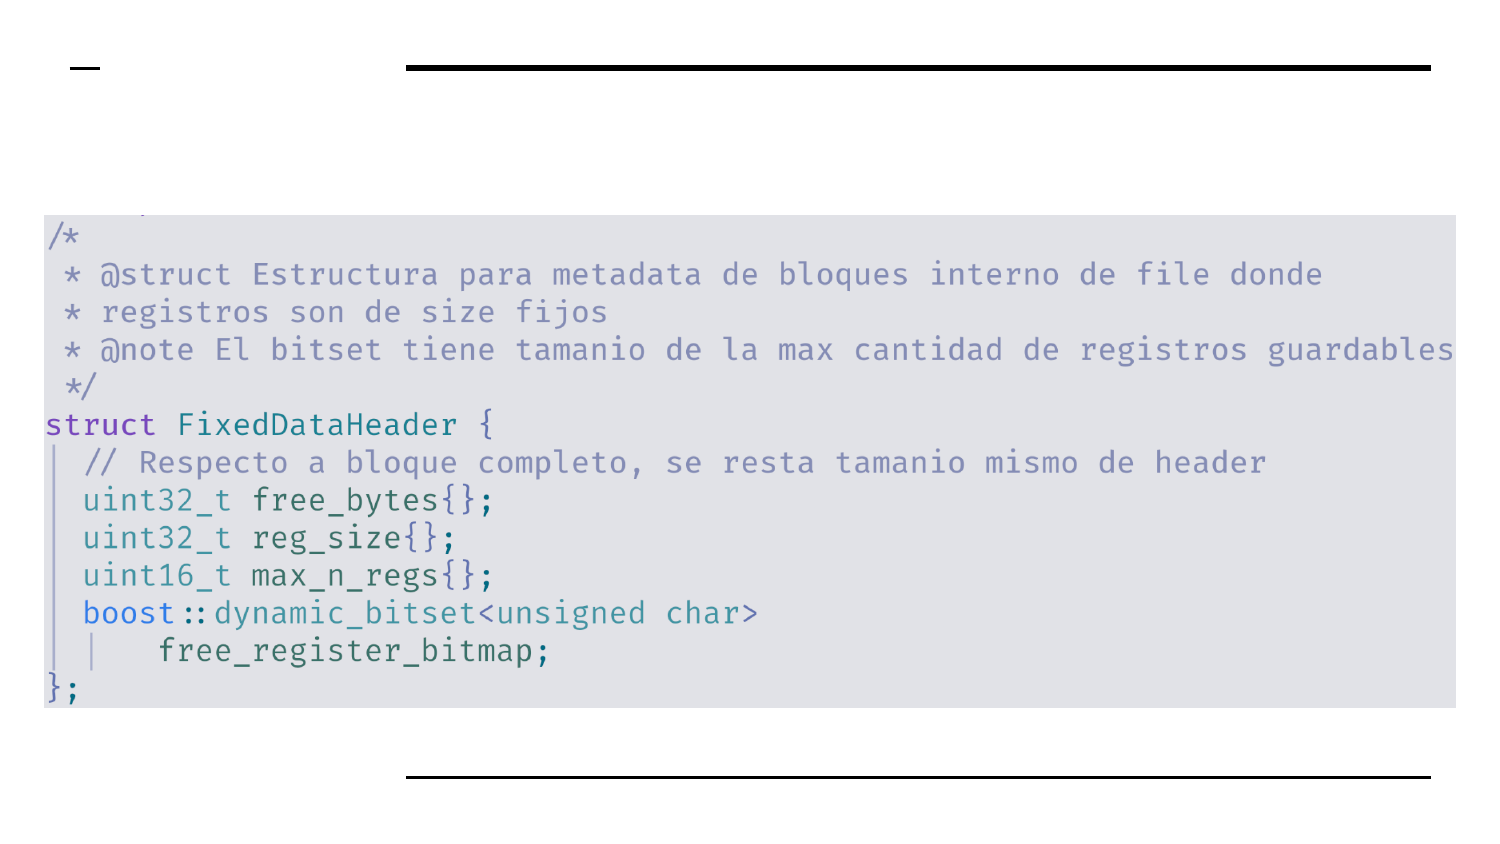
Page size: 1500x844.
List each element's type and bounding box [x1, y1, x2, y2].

picture [44, 214, 1456, 708]
